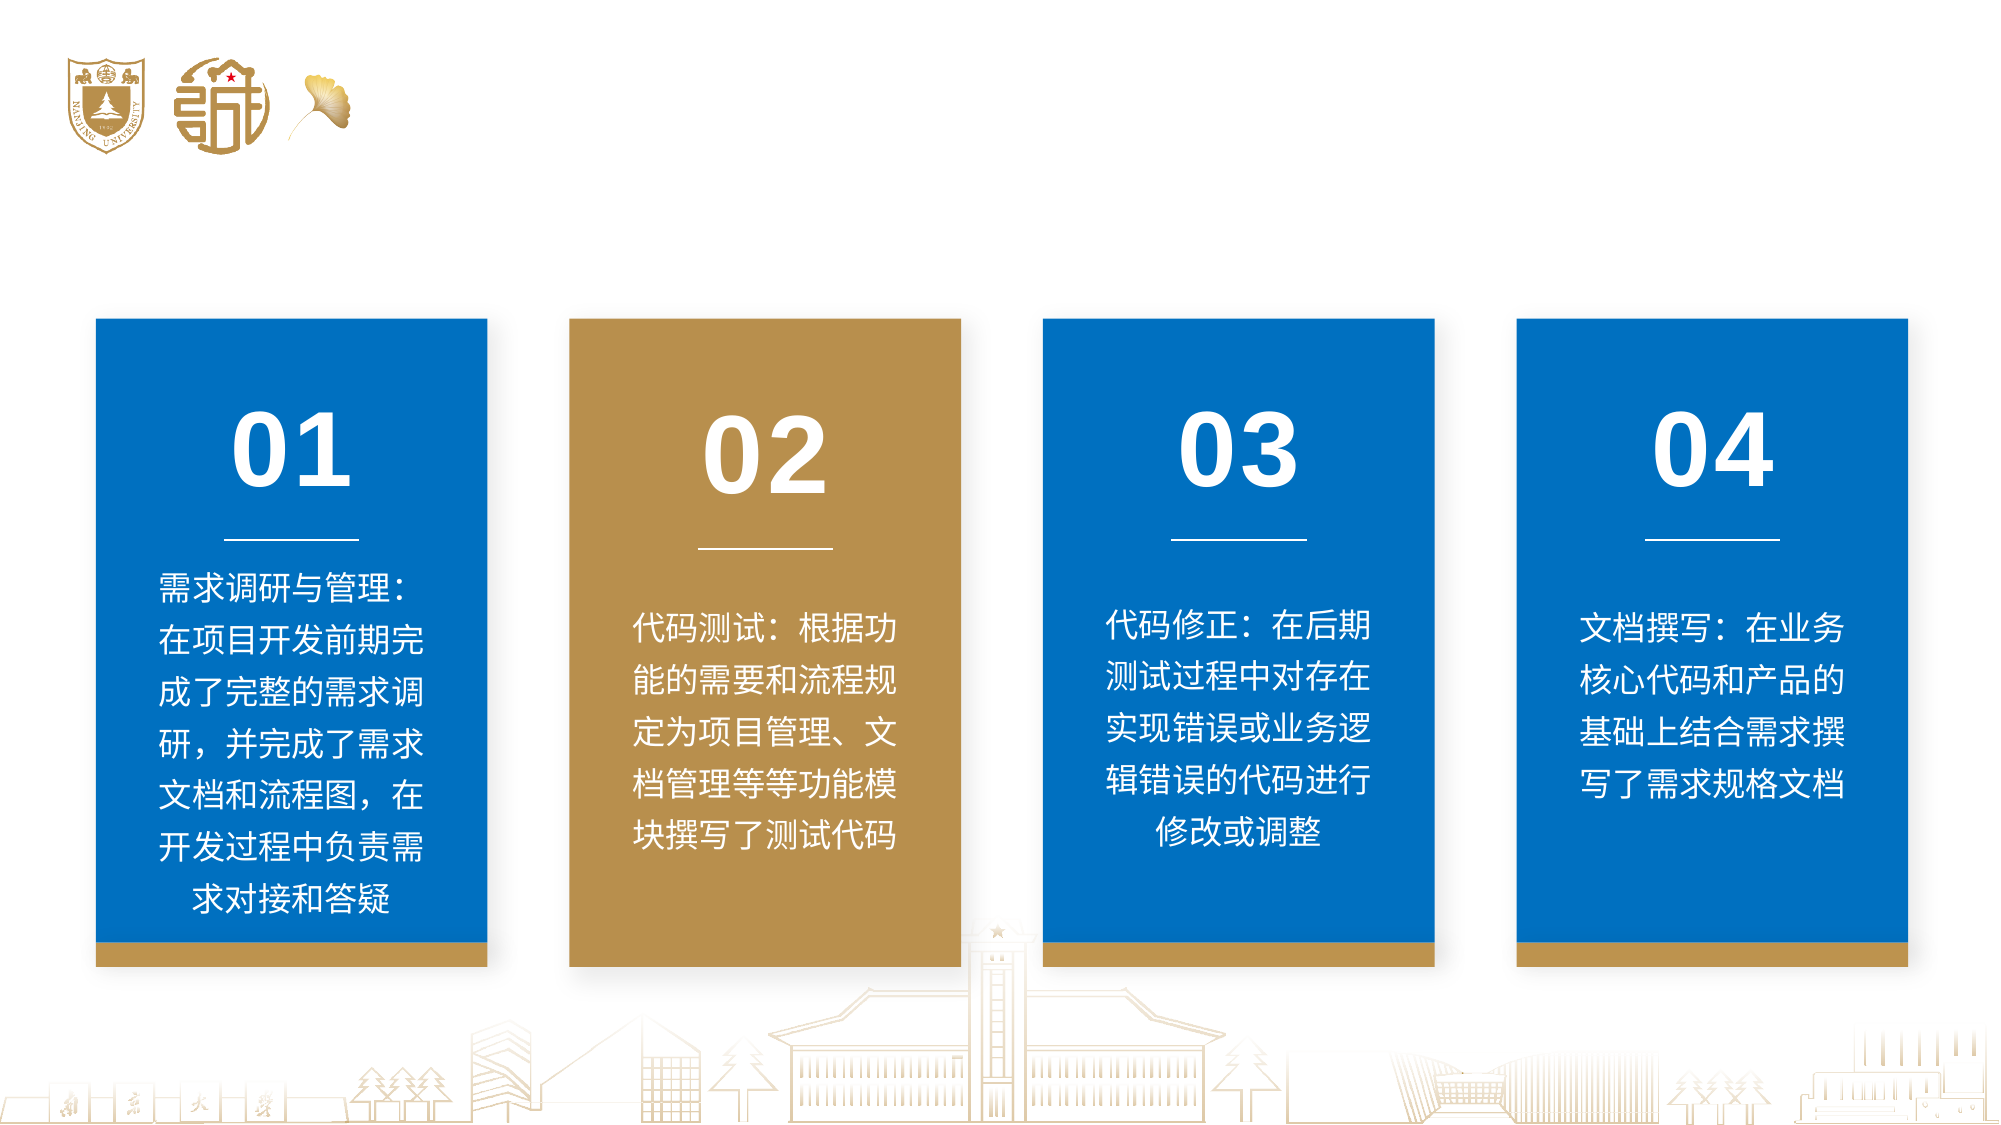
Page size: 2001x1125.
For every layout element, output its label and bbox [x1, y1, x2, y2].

text_box [569, 318, 962, 967]
picture [0, 0, 373, 281]
text_box [1516, 318, 1909, 968]
text_box [1042, 318, 1435, 968]
text_box [95, 318, 488, 968]
